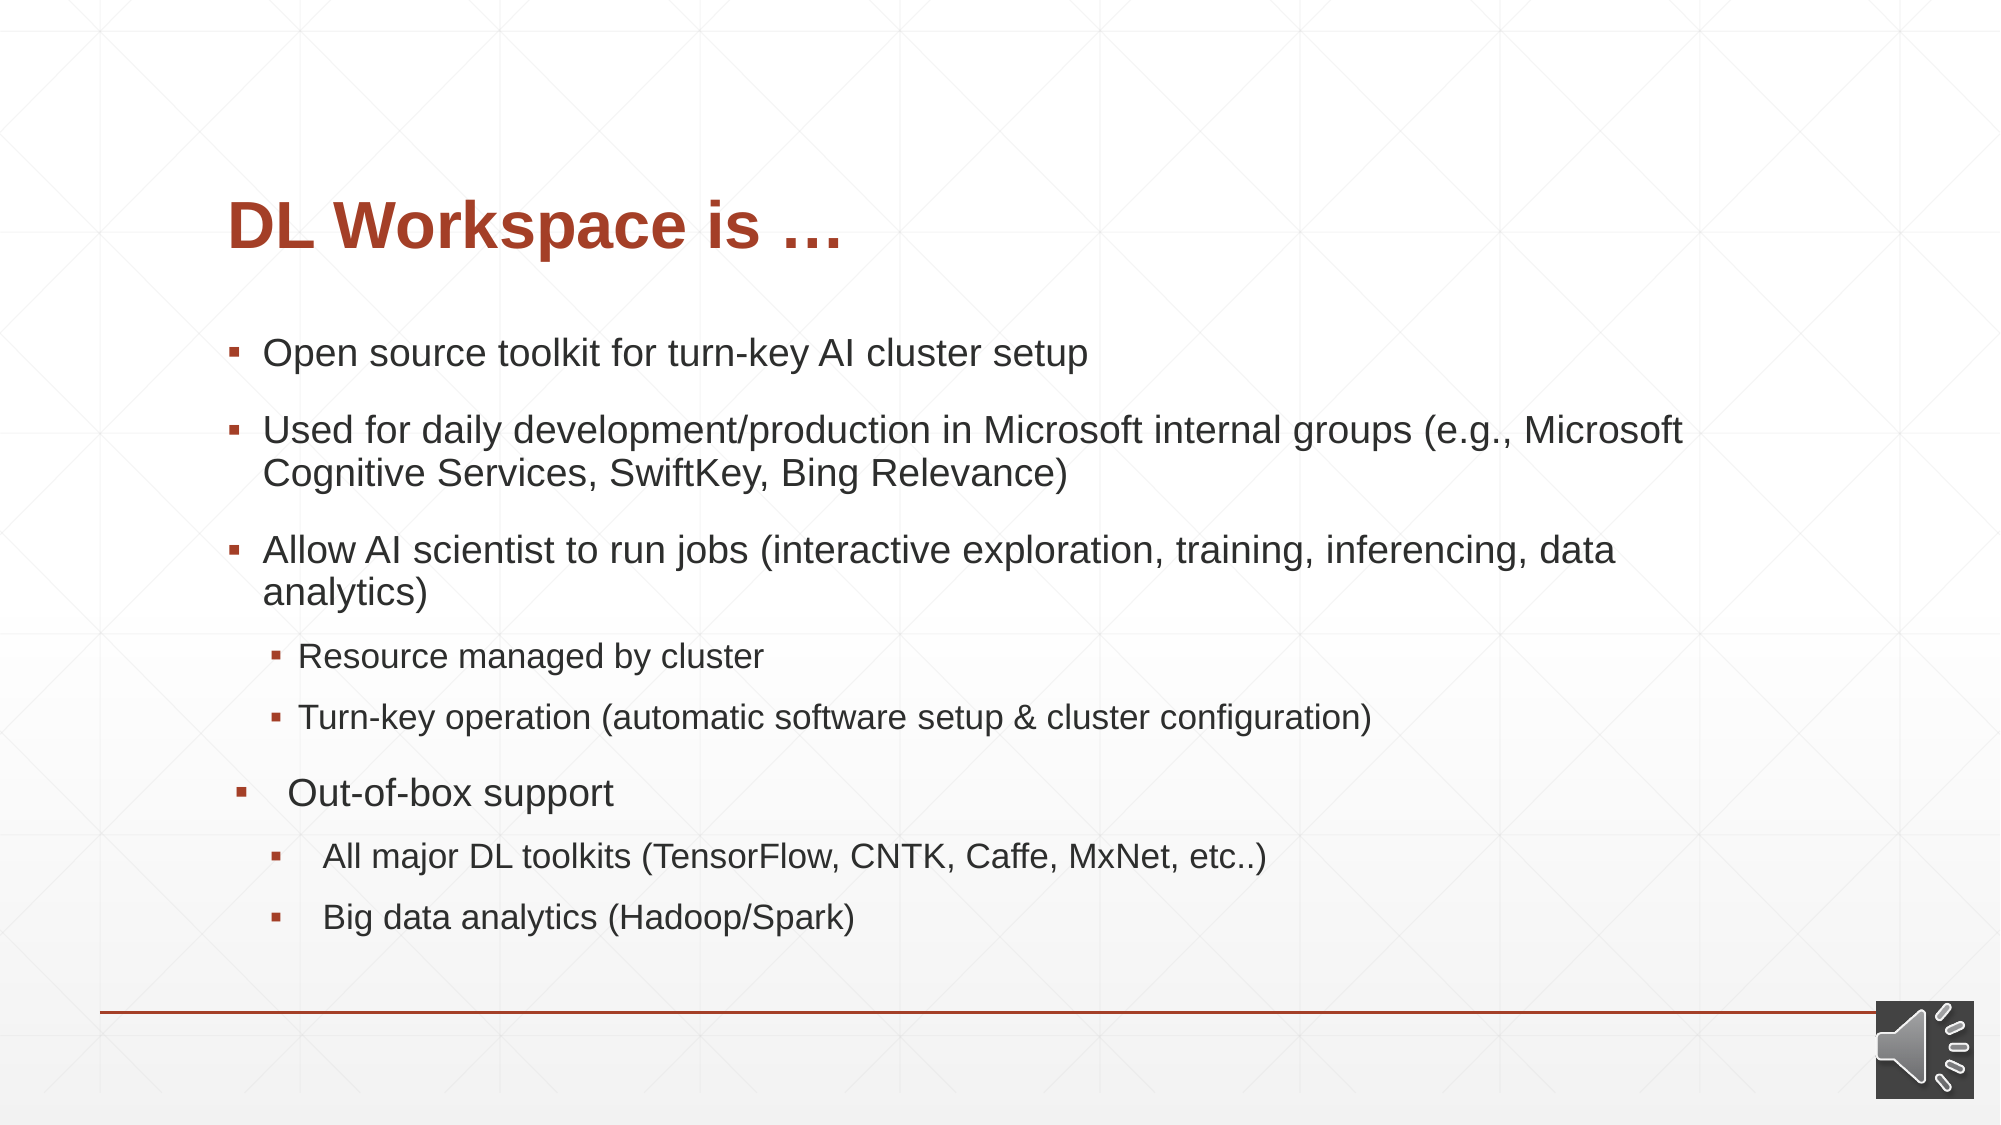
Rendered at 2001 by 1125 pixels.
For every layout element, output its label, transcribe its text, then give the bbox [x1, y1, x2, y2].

picture [1874, 999, 1975, 1100]
list Open source toolkit for turn-key AI cluster setup Used for daily development/production in Microsoft internal groups (e.g., Microsoft Cognitive Services, SwiftKey, Bing Relevance) Allow AI scientist to run jobs (interactive exploration, training, inferencing, data analytics) Resource managed by cluster Turn-key operation (automatic software setup & cluster configuration) Out-of-box support All major DL toolkits (TensorFlow, CNTK, Caffe, MxNet, etc..) Big data analytics (Hadoop/Spark) [212, 324, 1788, 950]
title DL Workspace is … [212, 82, 1788, 271]
